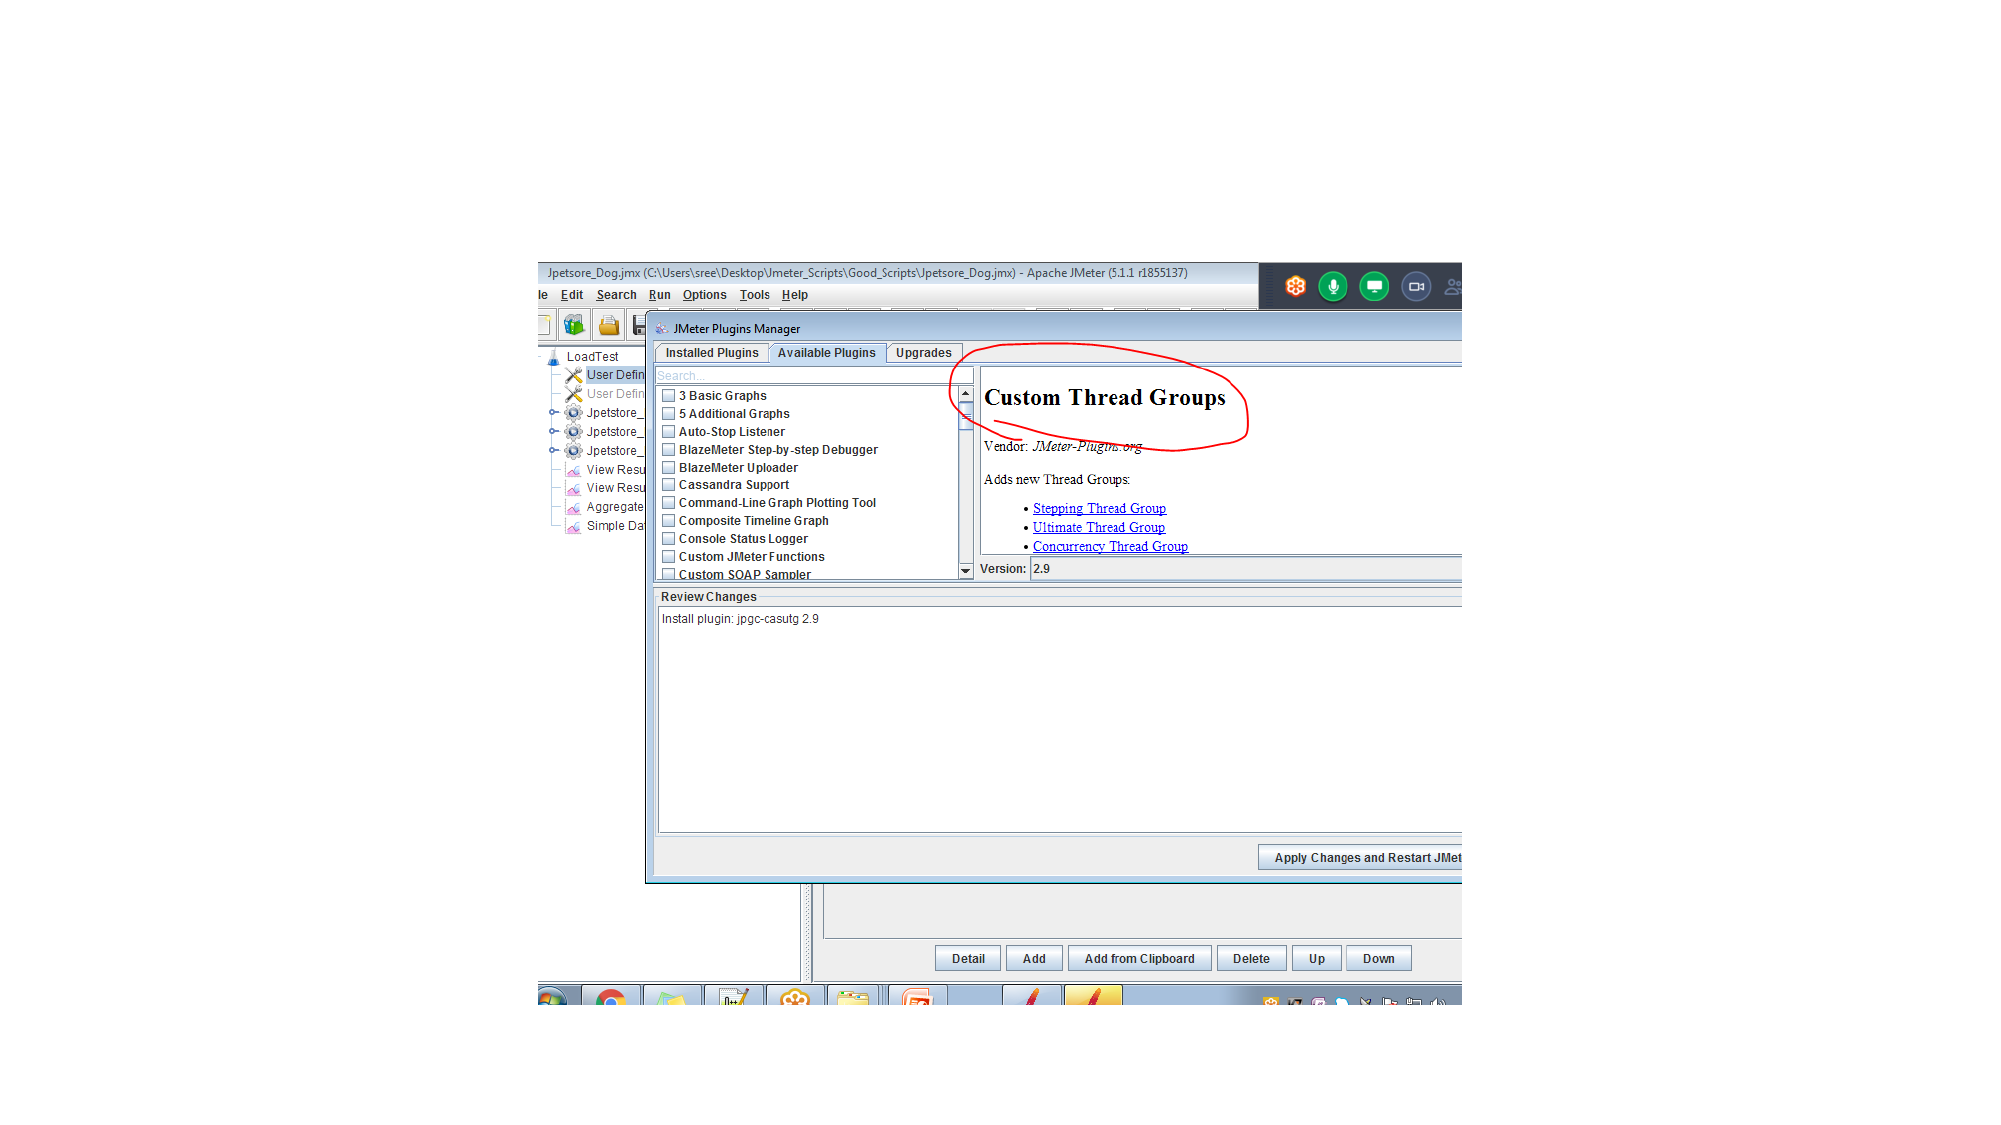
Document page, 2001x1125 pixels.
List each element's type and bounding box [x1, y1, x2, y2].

list [538, 262, 1462, 1006]
